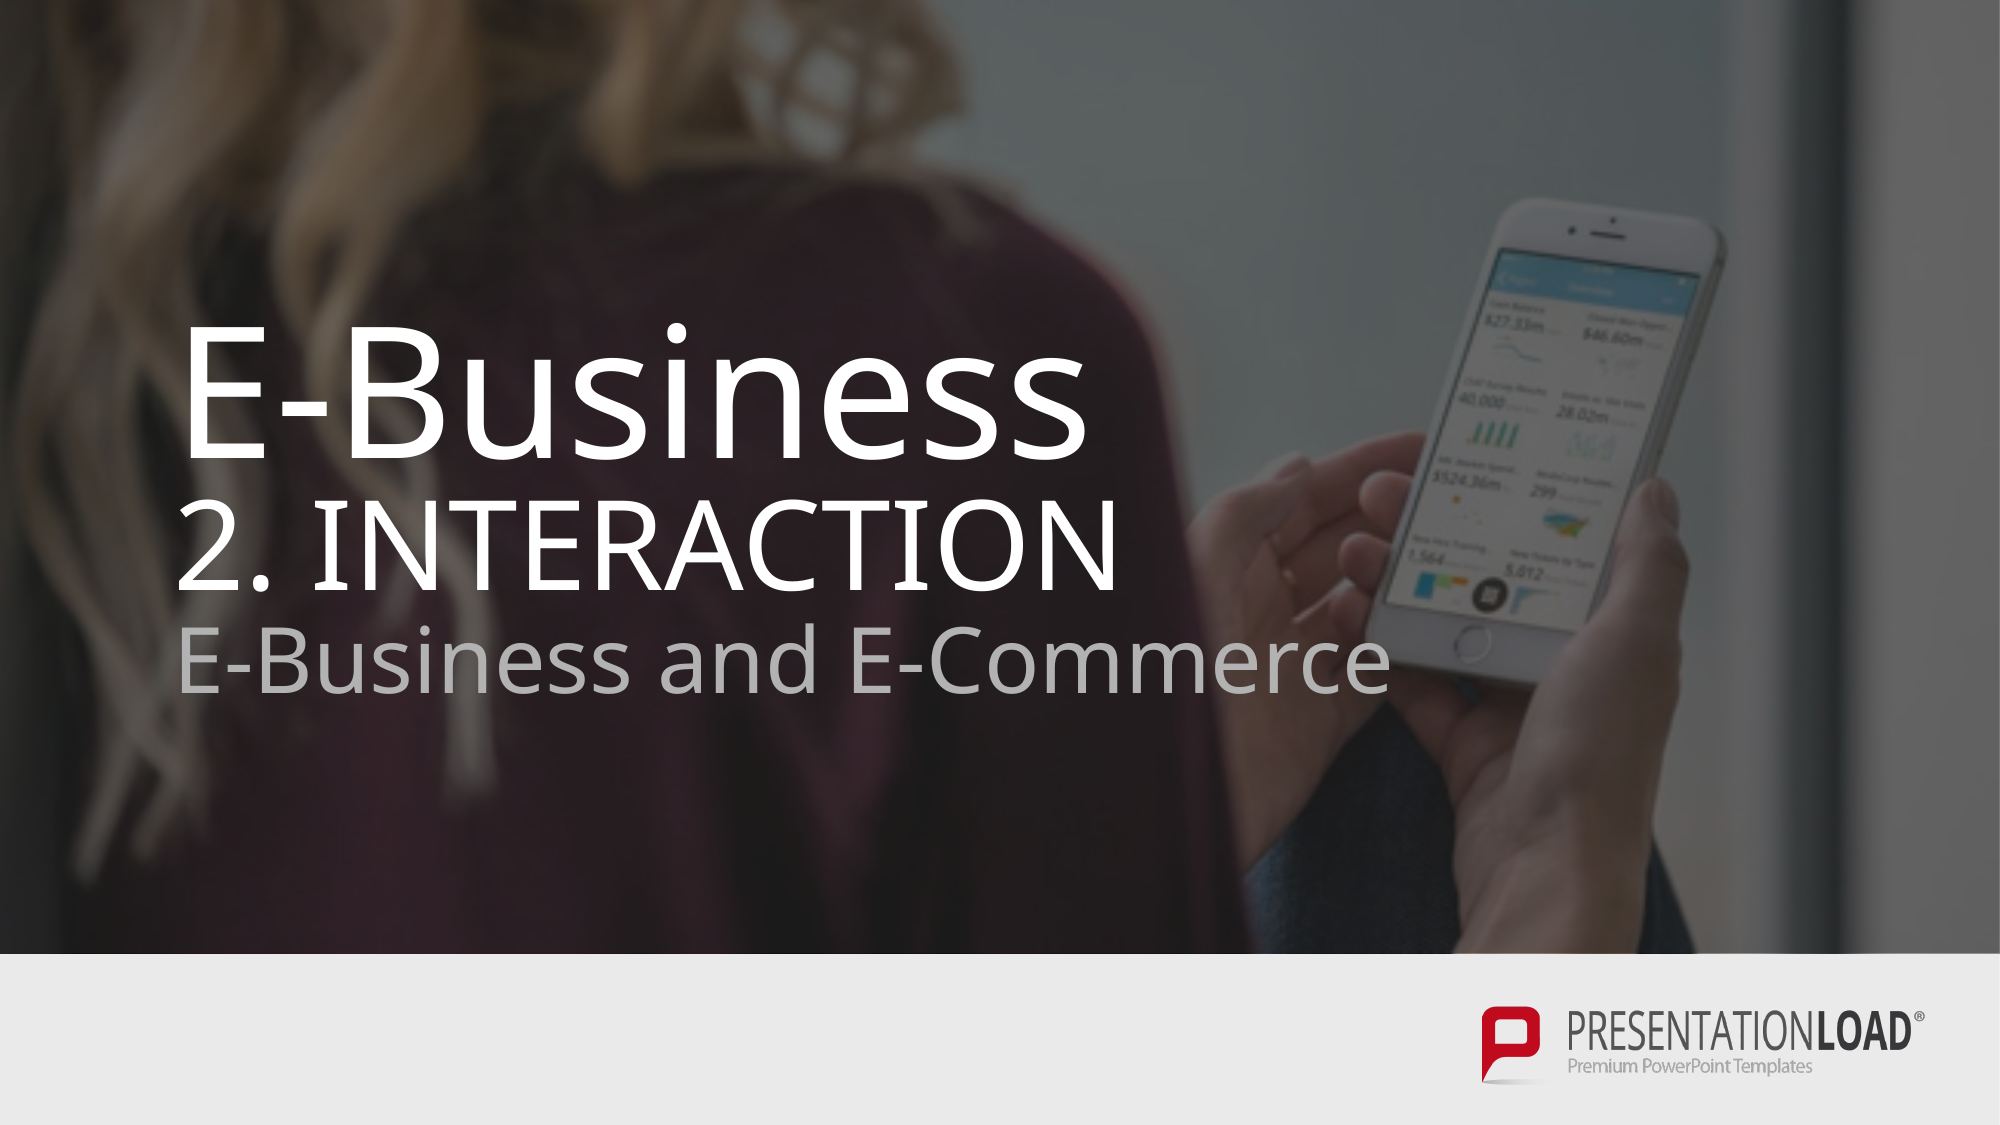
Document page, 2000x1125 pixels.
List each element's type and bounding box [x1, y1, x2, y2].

picture [1482, 1003, 1926, 1085]
picture [0, 0, 2000, 954]
